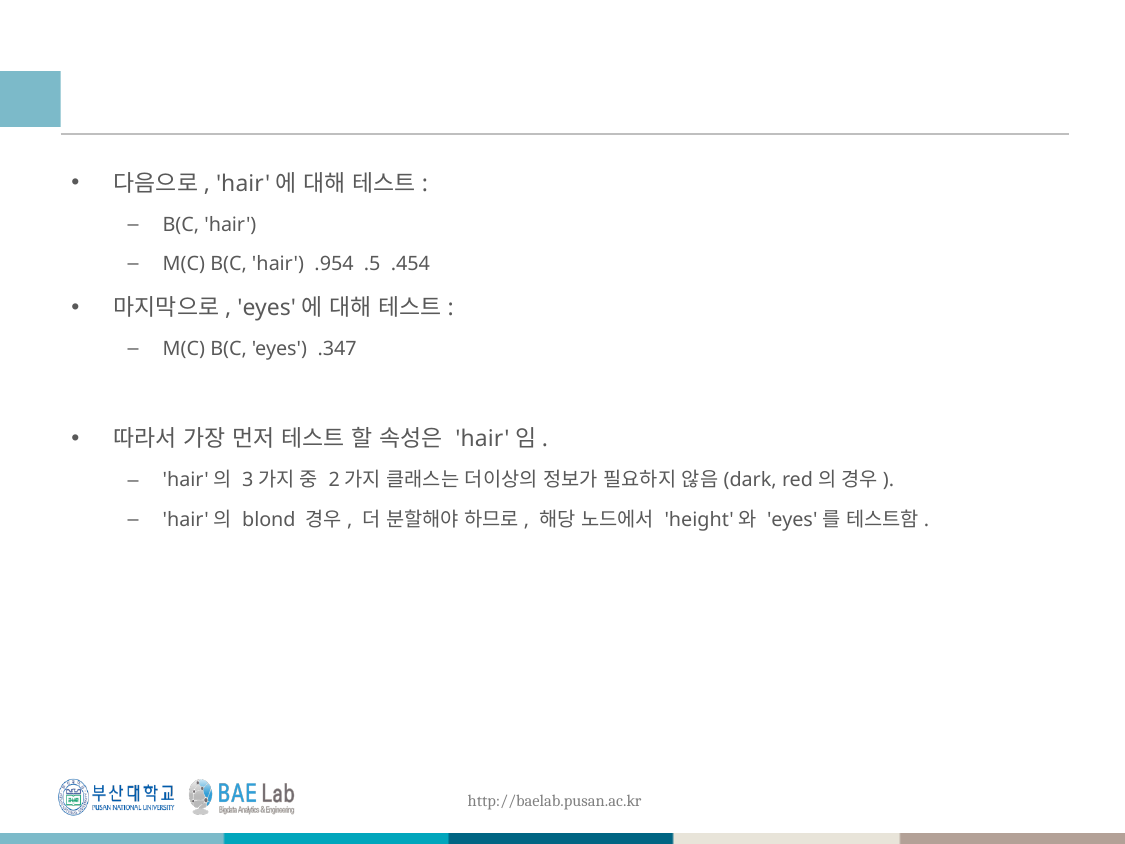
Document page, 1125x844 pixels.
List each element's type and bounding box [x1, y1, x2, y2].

picture [186, 776, 300, 816]
picture [55, 775, 175, 819]
picture [0, 833, 448, 844]
picture [673, 833, 1125, 844]
